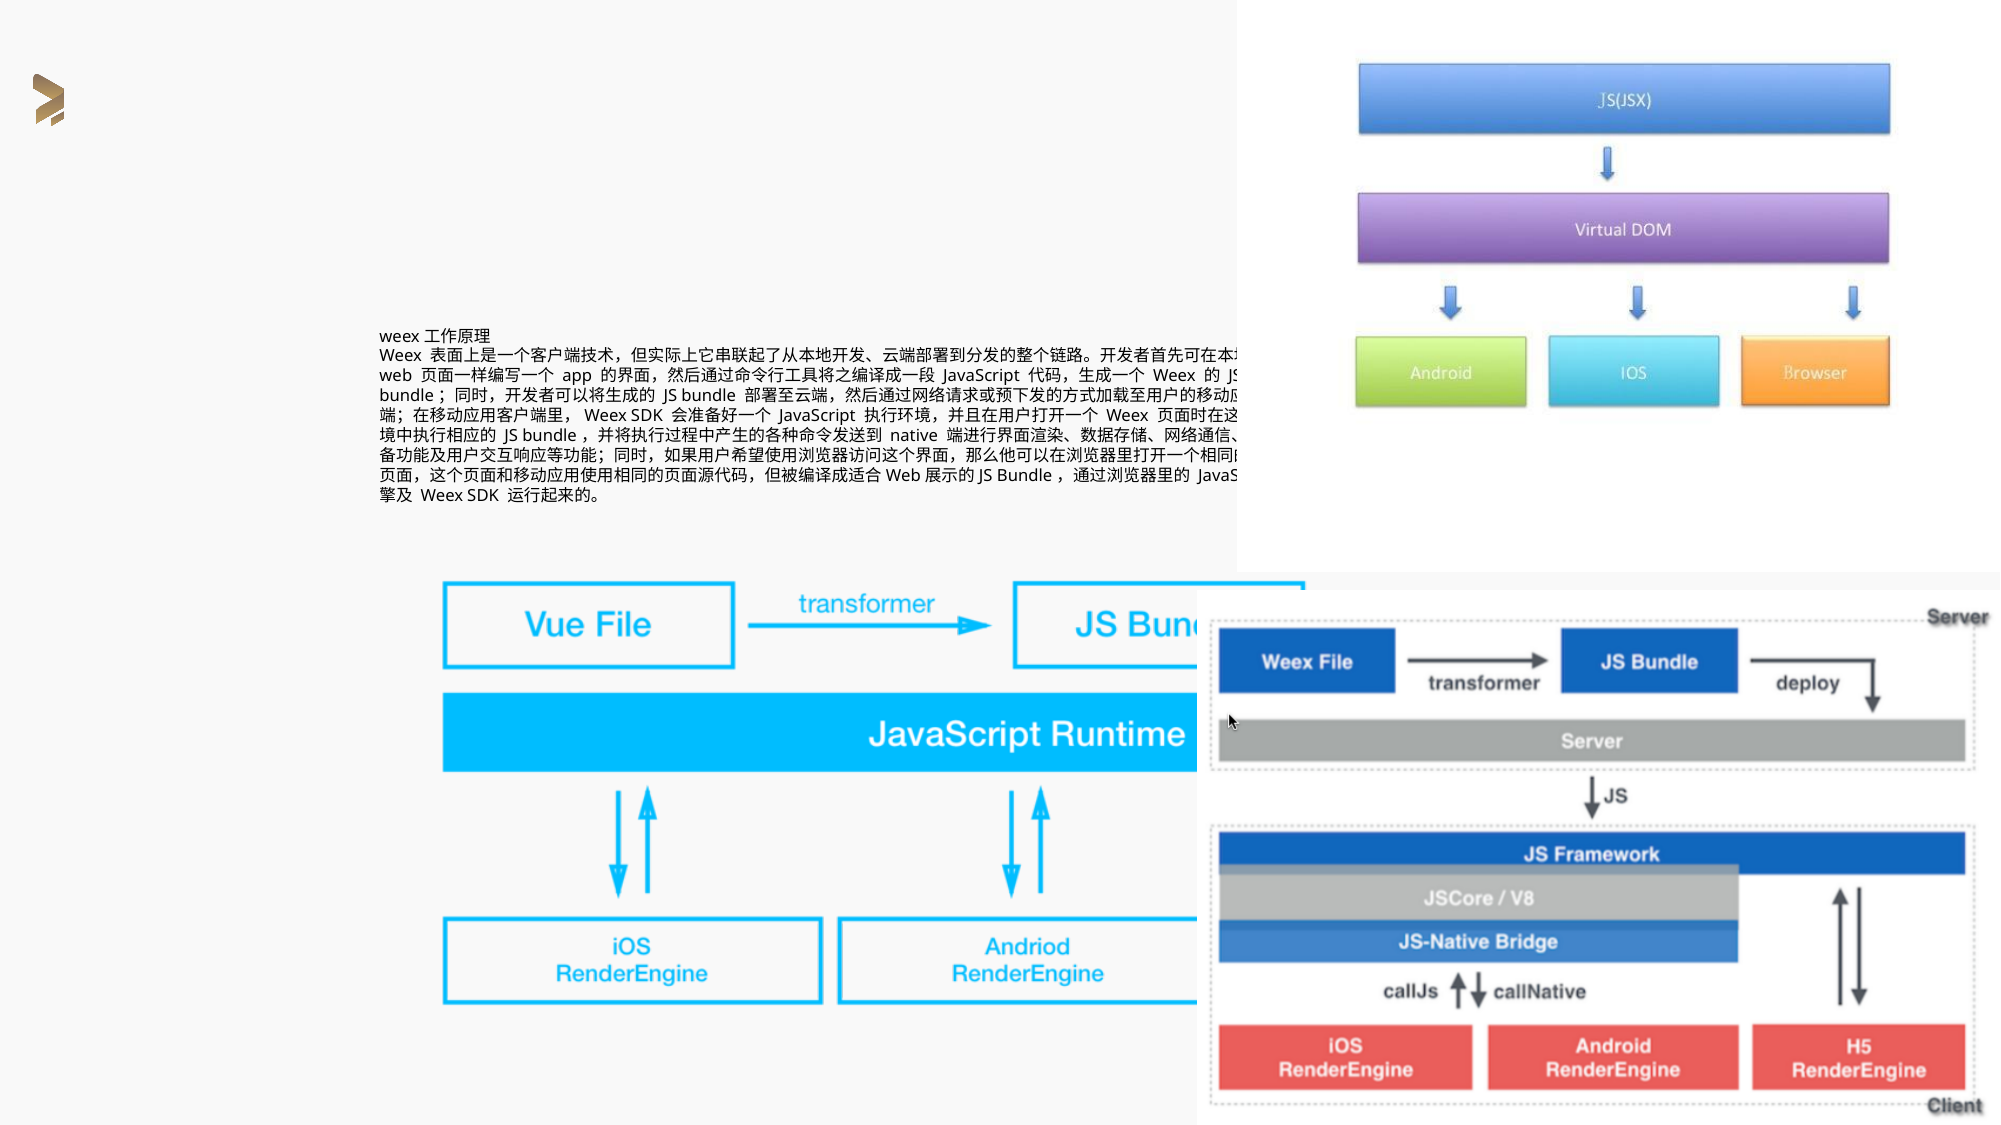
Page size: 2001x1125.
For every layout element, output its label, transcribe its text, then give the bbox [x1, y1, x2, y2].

text_box weex工作原理 Weex 表面上是一个客户端技术，但实际上它串联起了从本地开发、云端部署到分发的整个链路。开发者首先可在本地像编写 web 页面一样编写一个 app 的界面，然后通过命令行工具将之编译成一段 JavaScript 代码，生成一个 Weex 的 JS bundle；同时，开发者可以将生成的 JS bundle 部署至云端，然后通过网络请求或预下发的方式加载至用户的移动应用客户端；在移动应用客户端里，Weex SDK 会准备好一个 JavaScript 执行环境，并且在用户打开一个 Weex 页面时在这个执行环境中执行相应的 JS bundle，并将执行过程中产生的各种命令发送到 native 端进行界面渲染、数据存储、网络通信、调用设备功能及用户交互响应等功能；同时，如果用户希望使用浏览器访问这个界面，那么他可以在浏览器里打开一个相同的 web 页面，这个页面和移动应用使用相同的页面源代码，但被编译成适合Web展示的JS Bundle，通过浏览器里的 JavaScript 引擎及 Weex SDK 运行起来的。 [364, 317, 1237, 513]
picture [1237, 0, 2000, 572]
picture [441, 579, 2000, 1125]
